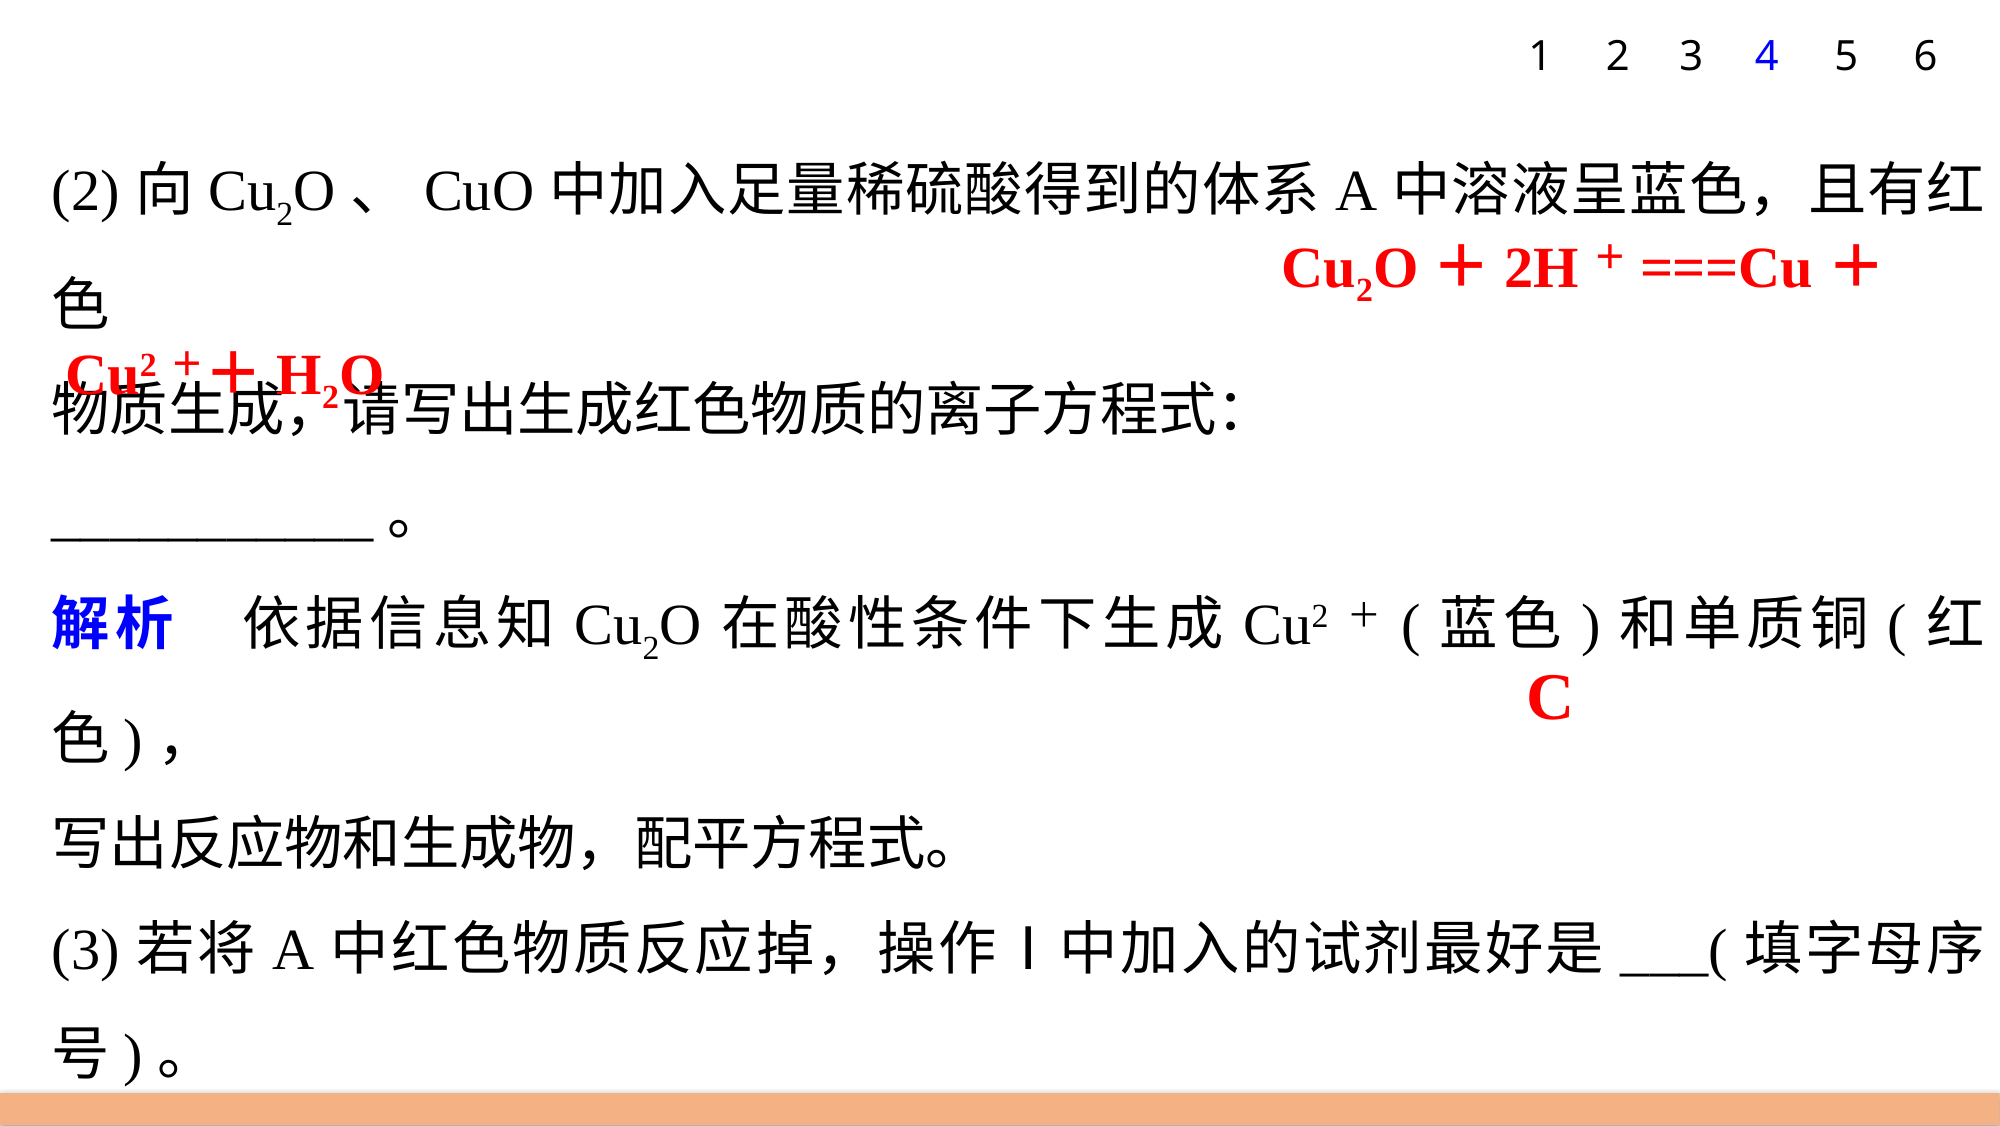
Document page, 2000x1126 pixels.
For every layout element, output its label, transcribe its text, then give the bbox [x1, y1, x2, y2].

text_box Cu2O＋2H＋===Cu＋ [1266, 221, 1901, 316]
text_box 1 [1507, 6, 1573, 101]
text_box 5 [1813, 6, 1879, 101]
text_box Cu2＋＋H2O [50, 328, 432, 423]
text_box 2 [1587, 6, 1649, 101]
text_box 6 [1893, 6, 1959, 101]
text_box [0, 1092, 2000, 1126]
text_box C [1512, 645, 1591, 740]
text_box 4 [1734, 6, 1800, 101]
text_box (2)向Cu2O、CuO中加入足量稀硫酸得到的体系A中溶液呈蓝色，且有红色 物质生成，请写出生成红色物质的离子方程式： ___________。 解析 依据信息知Cu2O在酸性条件下生成Cu2＋(蓝色)和单质铜(红色)， 写出反应物和生成物，配平方程式。 (3)若将A中红色物质反应掉，操作Ⅰ中加入的试剂最好是___(填字母序号)。 A.适量的NaNO3 B.适量的HNO3 C.适量的H2O2 解析 H2O2不产生污染物。 [36, 105, 2000, 1092]
text_box 3 [1662, 6, 1720, 101]
